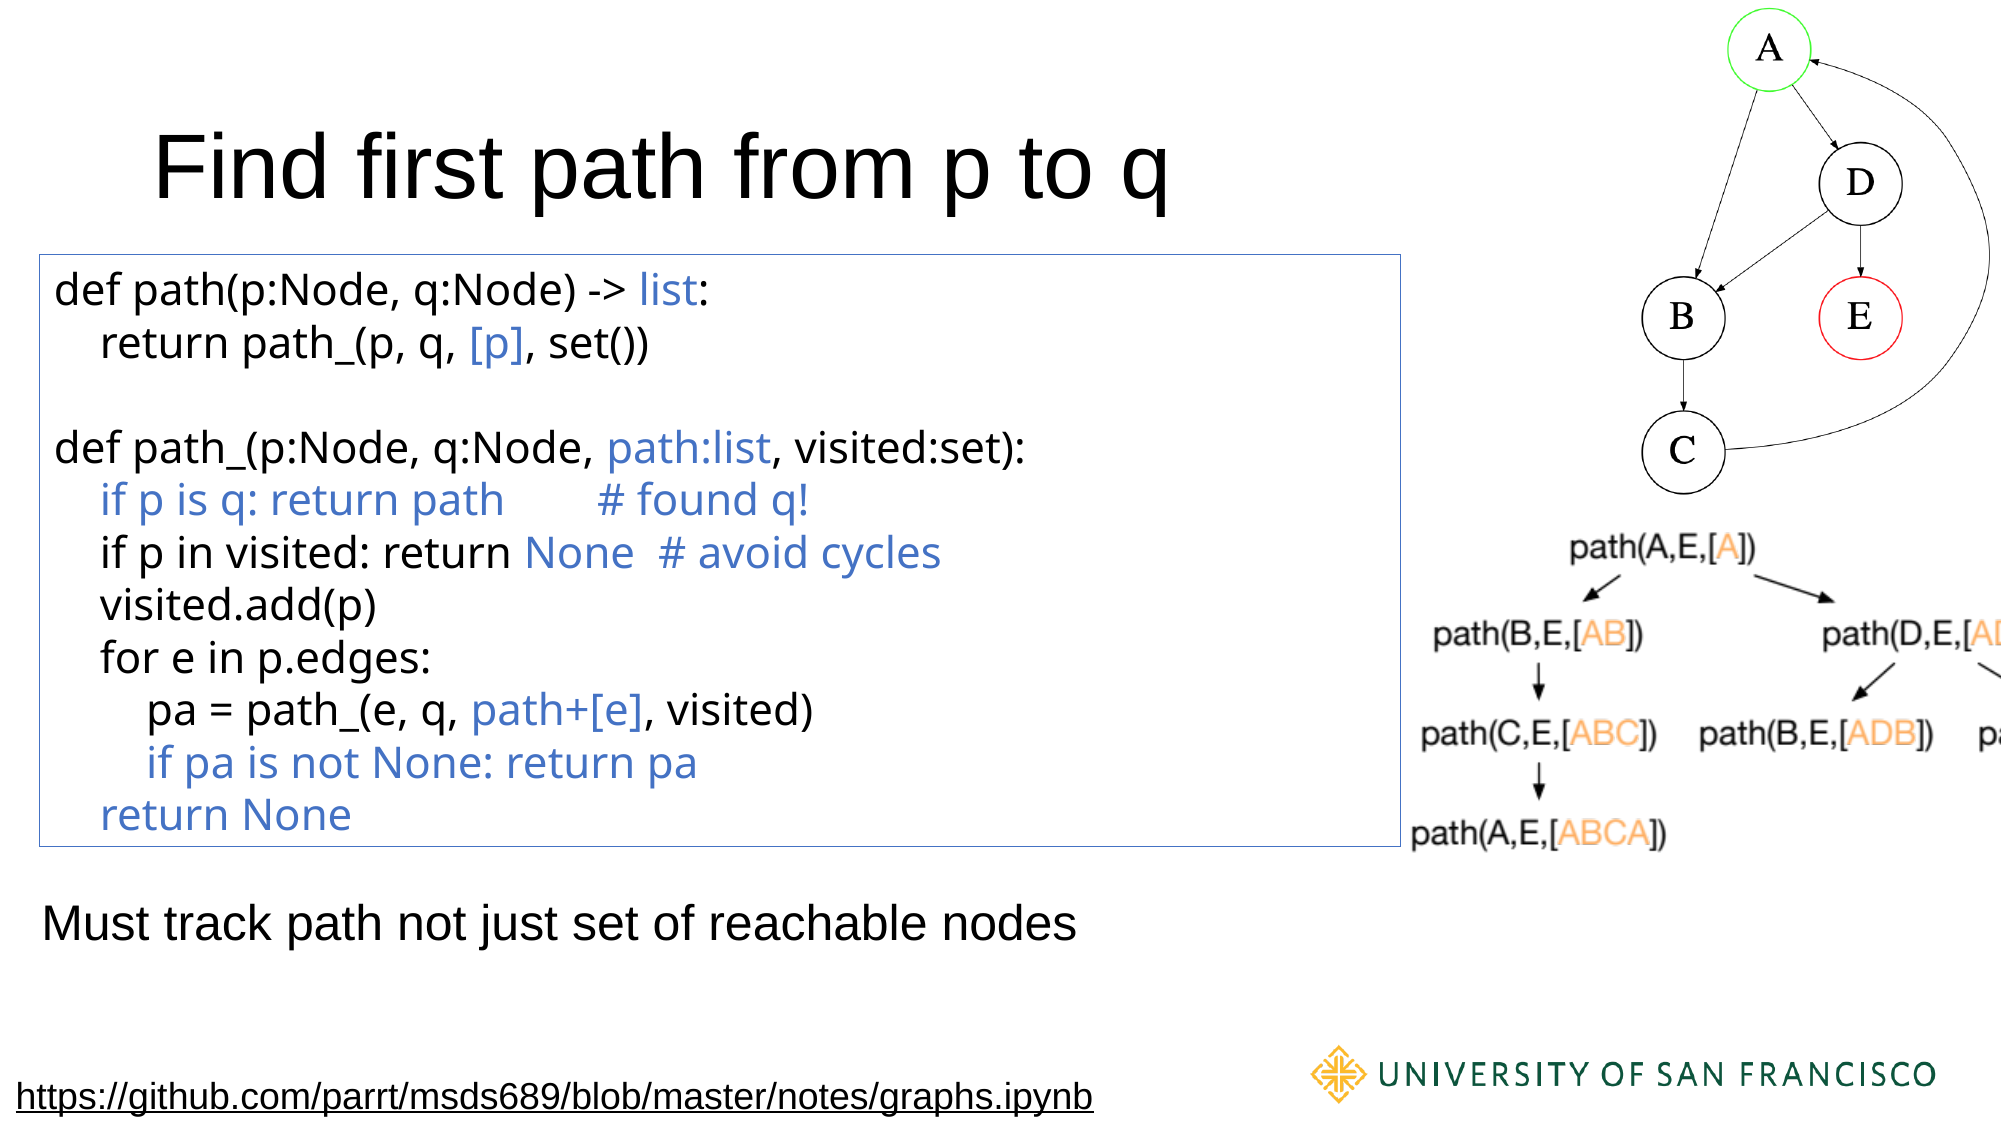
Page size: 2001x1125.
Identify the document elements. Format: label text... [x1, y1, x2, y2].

text_box Must track path not just set of reachable nodes [26, 882, 1094, 958]
text_box def path(p:Node, q:Node) -> list: return path_(p, q, [p], set()) def path_(p:Node, q:Node, path:list, visited:set): if p is q: return path # found q! if p in visited: return None # avoid cycles visited.add(p) for e in p.edges: pa = path_(e, q, path+[e], visited) if pa is not None: return pa return None [39, 254, 1401, 847]
picture [1400, 515, 2000, 861]
text_box https://github.com/parrt/msds689/blob/master/notes/graphs.ipynb [0, 1064, 1119, 1125]
picture [1633, 0, 2000, 502]
title Find first path from p to q [137, 59, 1633, 278]
